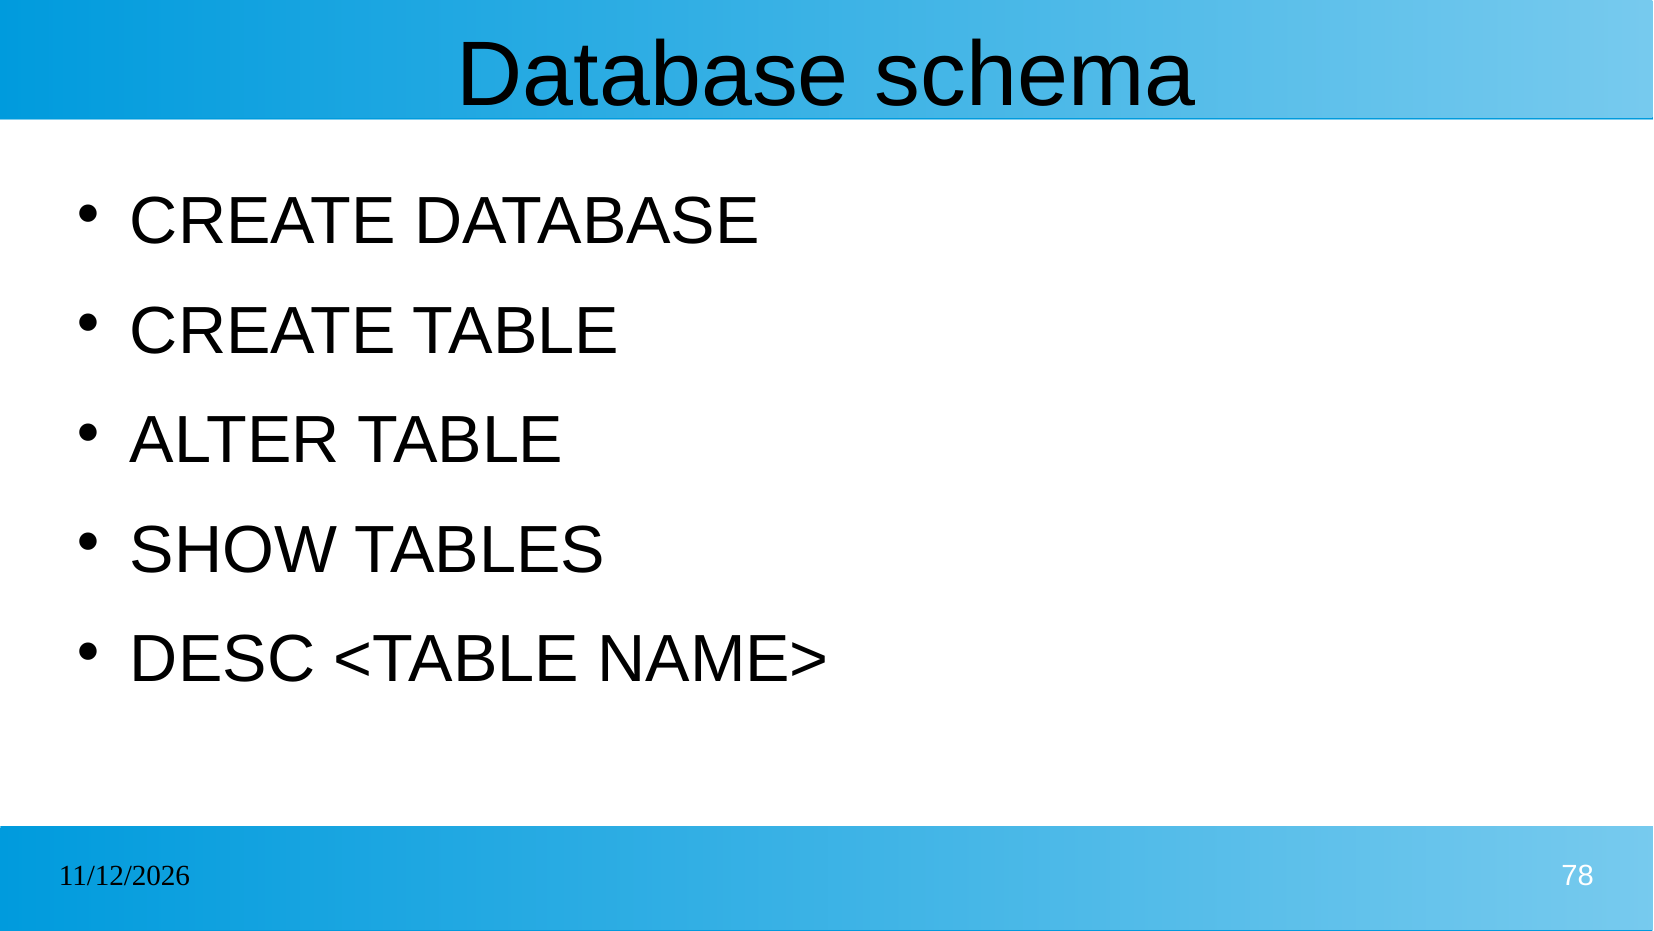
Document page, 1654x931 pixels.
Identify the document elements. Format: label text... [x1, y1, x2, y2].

slide_number 78 [1210, 856, 1594, 915]
title Database schema [59, 29, 1594, 108]
list CREATE DATABASE CREATE TABLE ALTER TABLE SHOW TABLES DESC <TABLE NAME> [59, 177, 1594, 768]
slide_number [59, 856, 443, 915]
